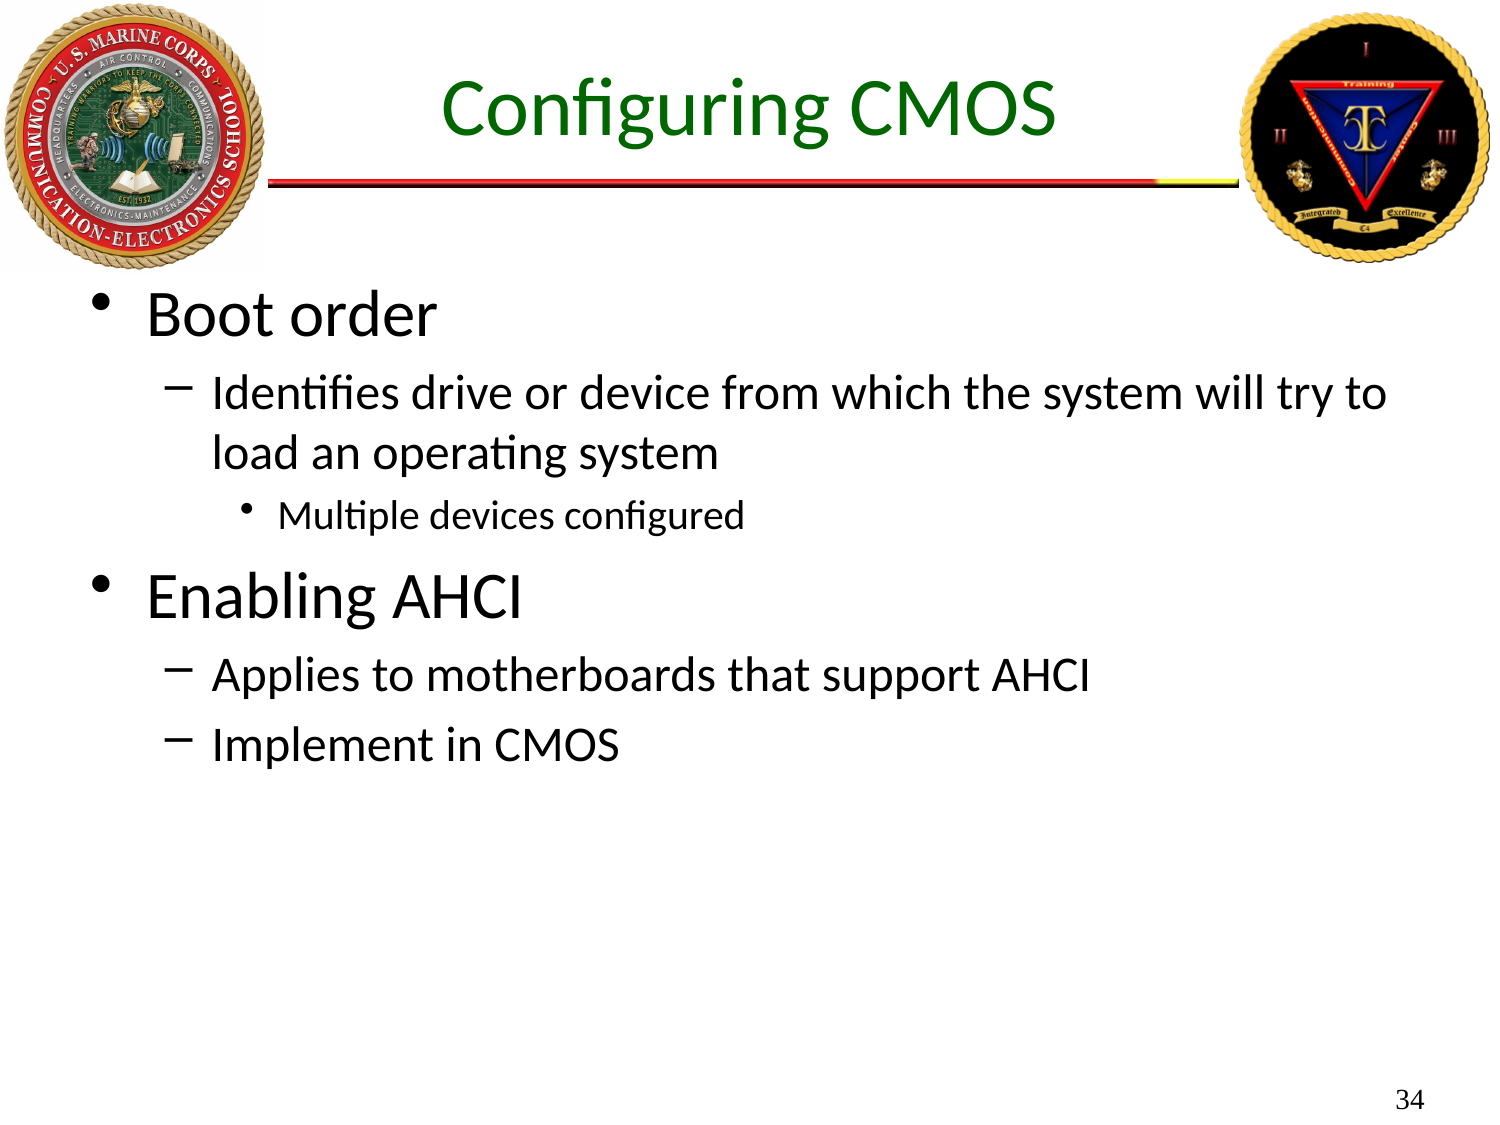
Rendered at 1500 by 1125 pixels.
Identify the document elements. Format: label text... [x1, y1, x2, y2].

picture [1239, 12, 1490, 263]
list Boot order Identifies drive or device from which the system will try to load an operating system Multiple devices configured Enabling AHCI Applies to motherboards that support AHCI Implement in CMOS [75, 262, 1425, 1005]
picture [0, 0, 268, 274]
title Configuring CMOS [75, 45, 1425, 233]
